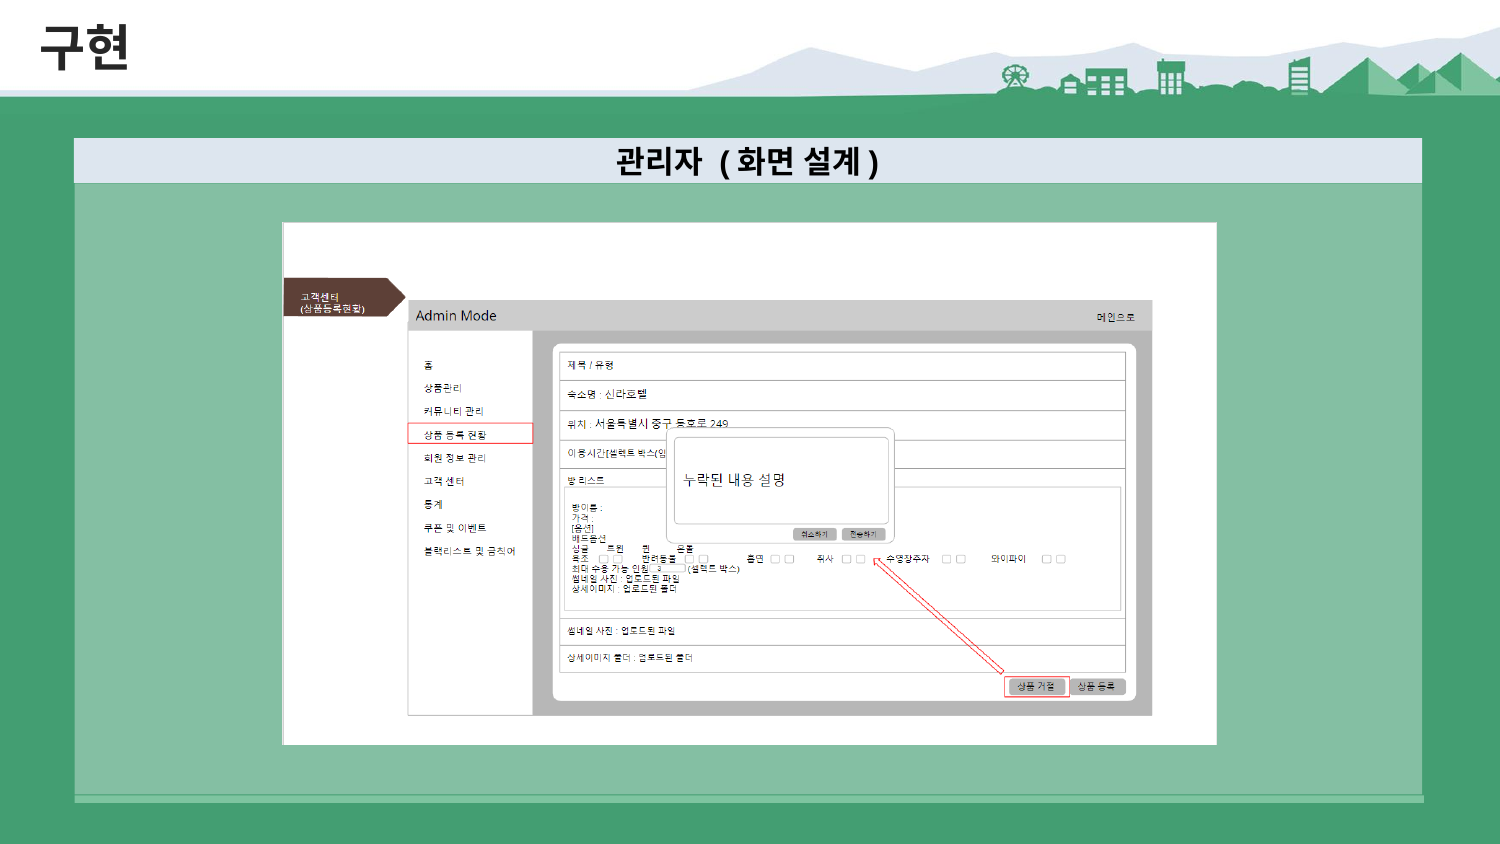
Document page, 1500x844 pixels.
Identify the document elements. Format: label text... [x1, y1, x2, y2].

list 구현 [26, 17, 1468, 96]
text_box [73, 137, 1425, 804]
picture [0, 0, 1500, 844]
